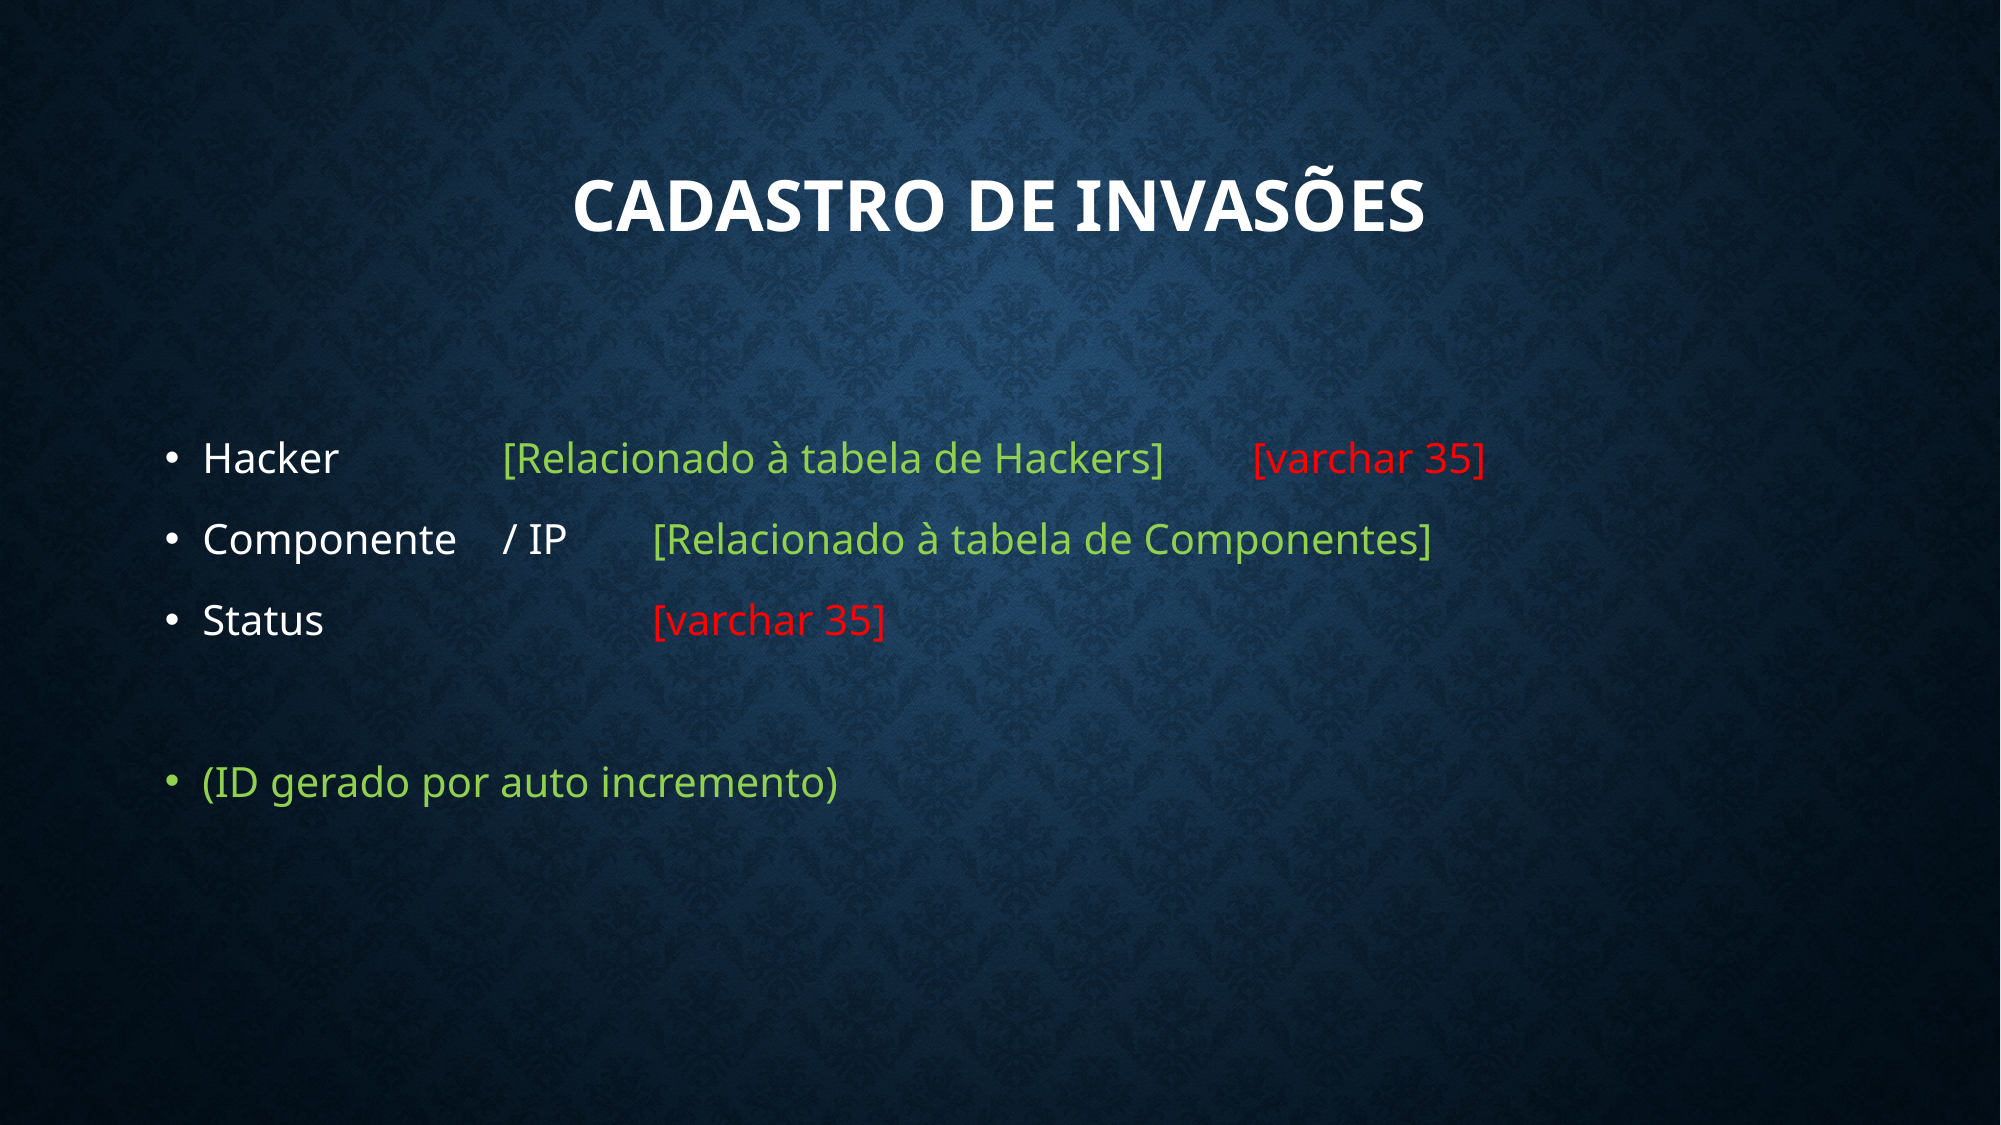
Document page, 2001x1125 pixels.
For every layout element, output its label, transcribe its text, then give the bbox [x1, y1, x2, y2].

title CADASTRO DE INVASÕES [149, 99, 1849, 318]
picture [0, 0, 2001, 1125]
list Hacker [Relacionado à tabela de Hackers] [varchar 35] Componente / IP [Relacionado à tabela de Componentes] Status [varchar 35] (ID gerado por auto incremento) [149, 343, 1849, 950]
